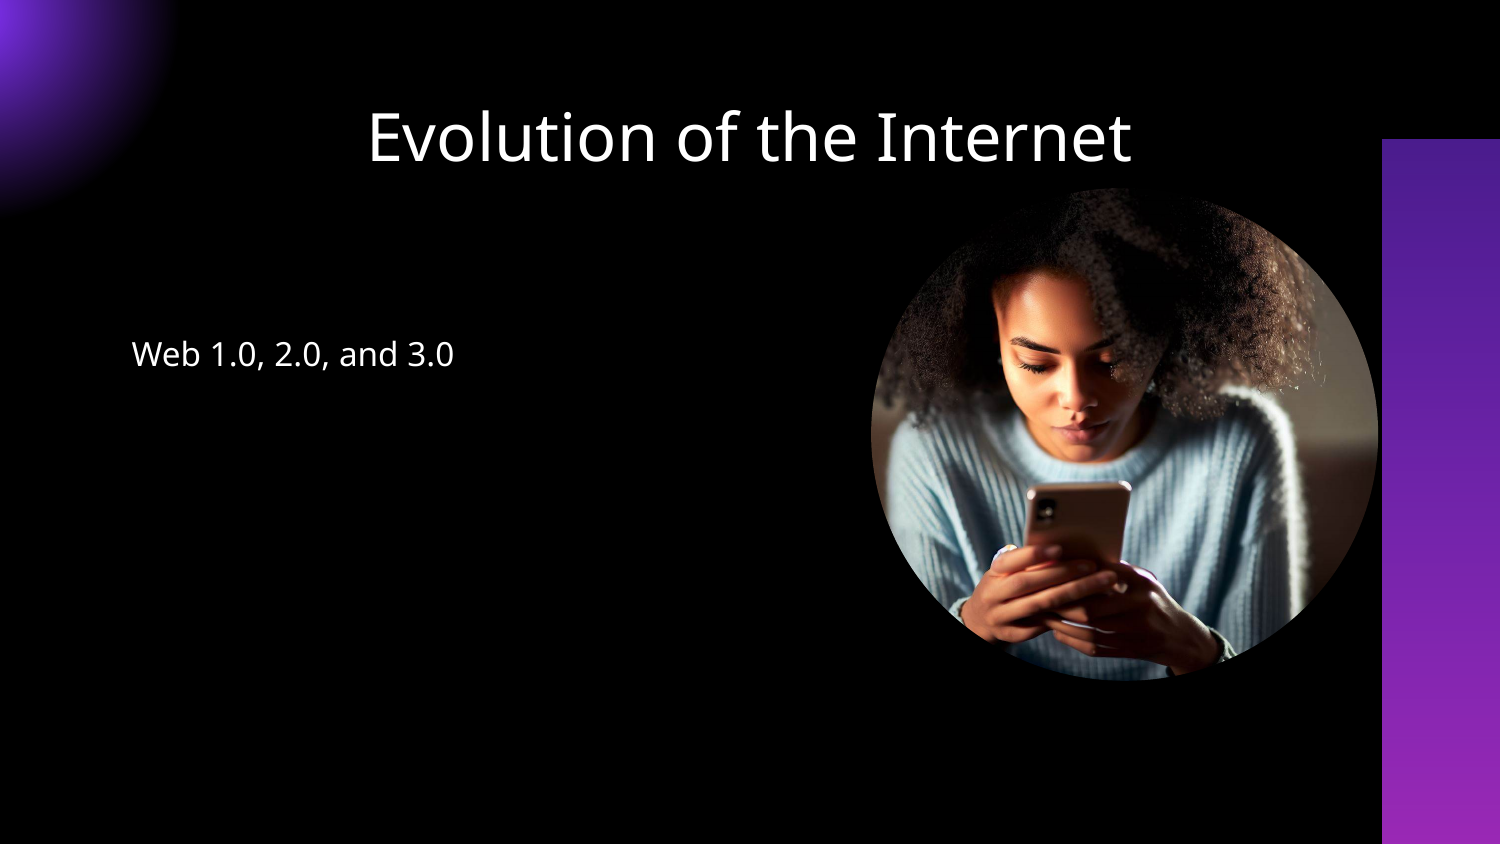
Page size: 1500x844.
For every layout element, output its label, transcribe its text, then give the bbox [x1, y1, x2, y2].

text_box [871, 187, 1379, 681]
text_box Evolution of the Internet [116, 79, 1383, 174]
text_box Web 1.0, 2.0, and 3.0 [116, 317, 764, 575]
